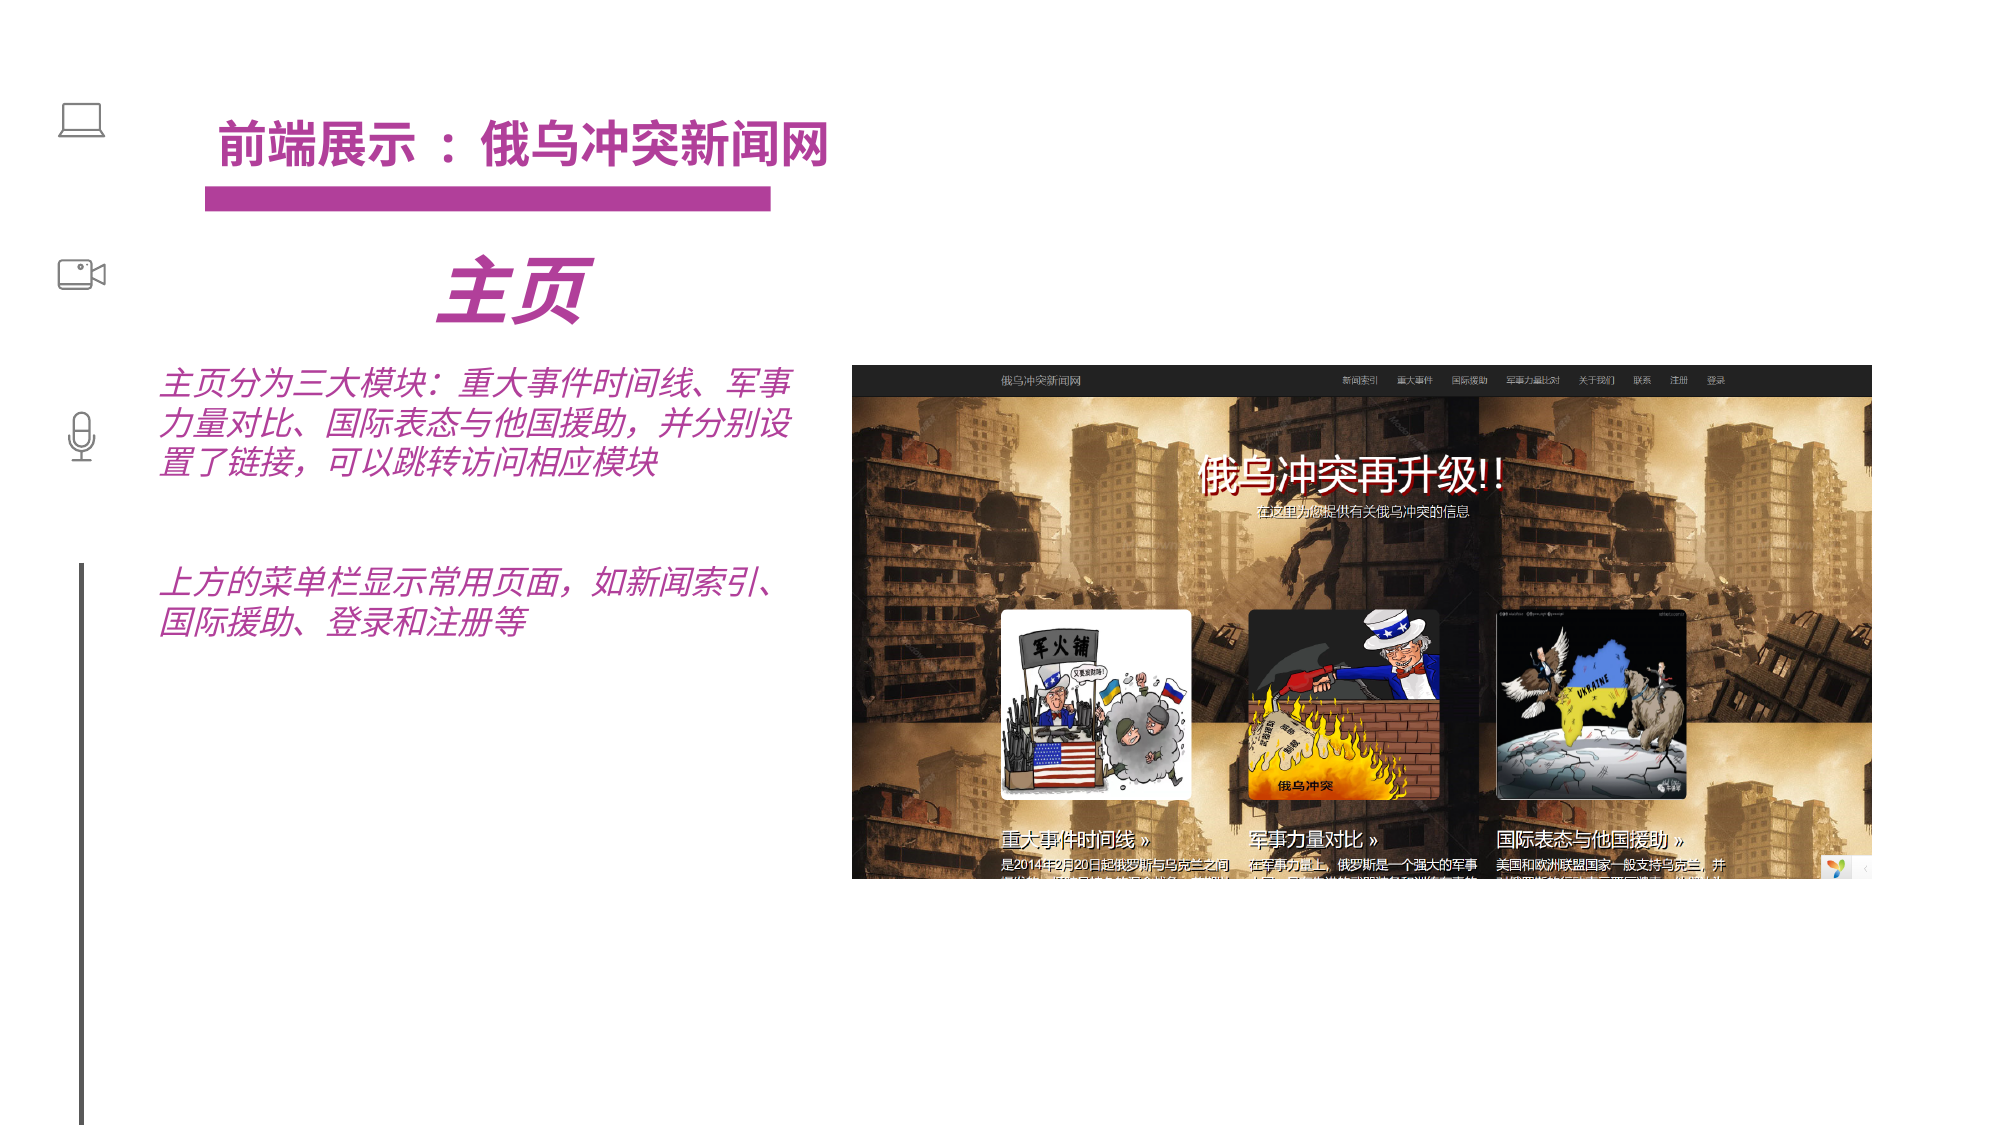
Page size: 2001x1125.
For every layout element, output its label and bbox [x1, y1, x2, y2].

text_box [212, 105, 969, 267]
text_box [204, 185, 212, 212]
text_box [144, 236, 836, 653]
picture [852, 365, 1872, 879]
